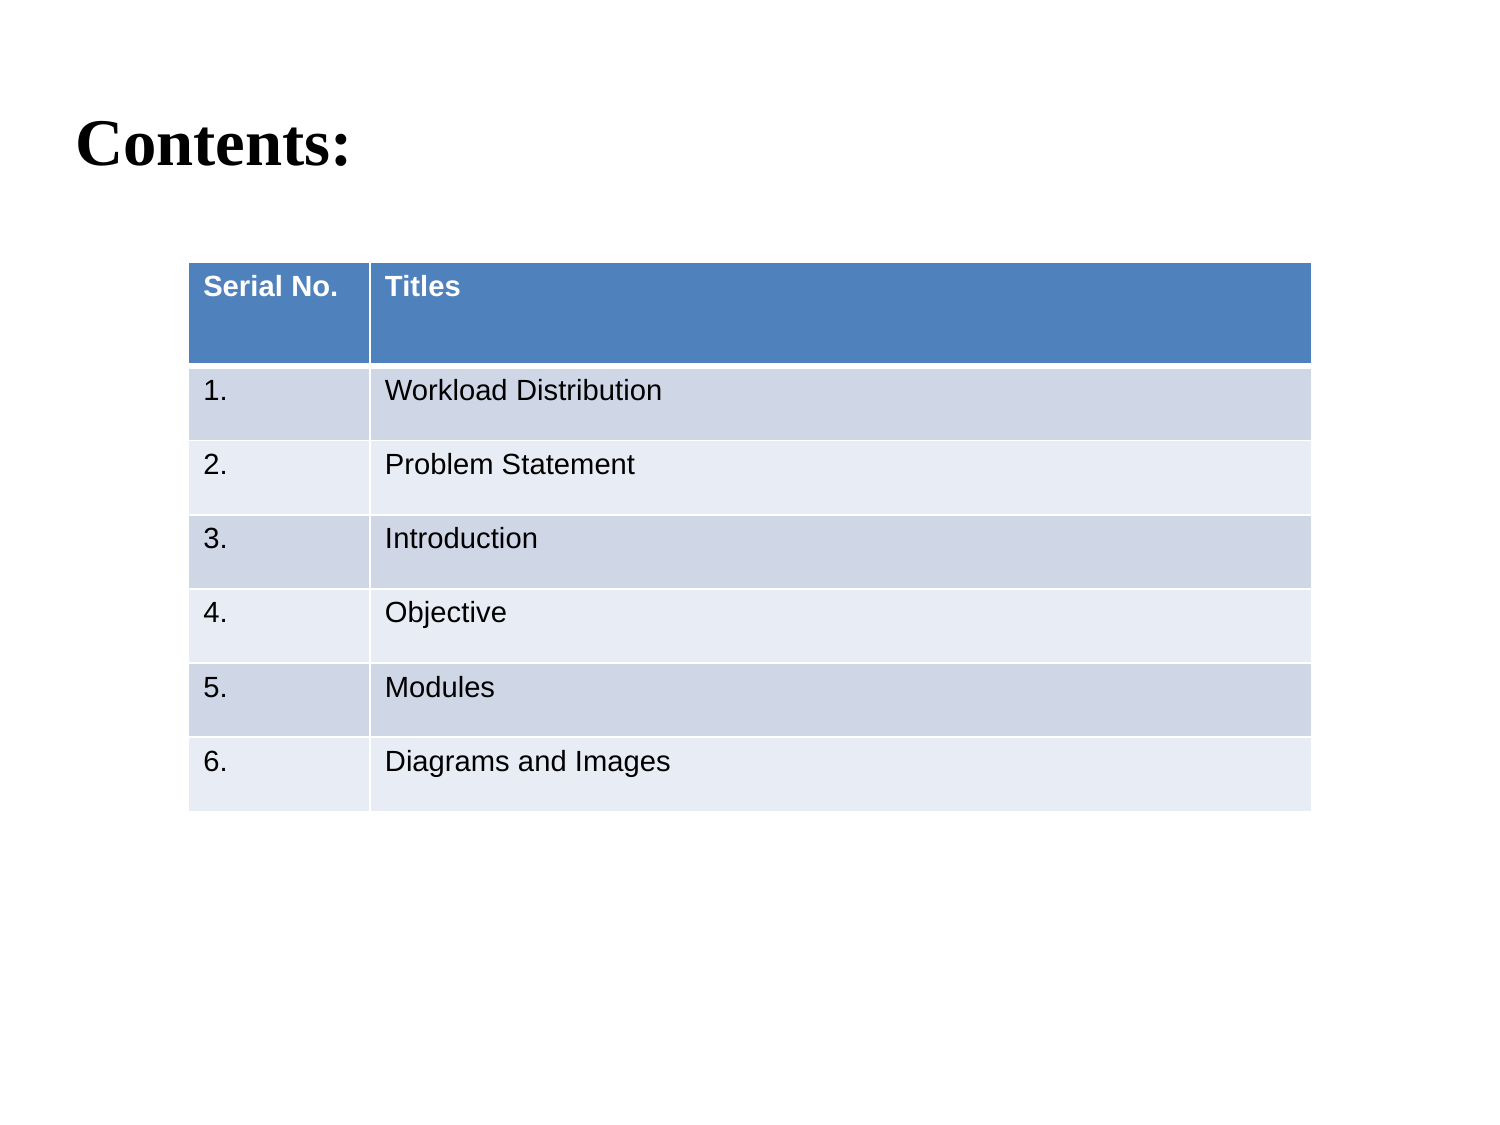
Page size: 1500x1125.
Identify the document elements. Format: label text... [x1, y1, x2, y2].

title Contents: [75, 45, 1425, 233]
table_cell Objective [371, 590, 1311, 662]
table_cell 5. [189, 664, 369, 736]
table_cell 6. [189, 738, 369, 811]
table_header Serial No. [189, 263, 369, 363]
table_cell Problem Statement [371, 441, 1311, 514]
table_cell 3. [189, 516, 369, 588]
table_cell Modules [371, 664, 1311, 736]
table_cell 1. [189, 369, 369, 440]
table_cell Workload Distribution [371, 369, 1311, 440]
table_cell Diagrams and Images [371, 738, 1311, 811]
table_cell 4. [189, 590, 369, 662]
table_cell 2. [189, 441, 369, 514]
table_header Titles [371, 263, 1311, 363]
table_cell Introduction [371, 516, 1311, 588]
